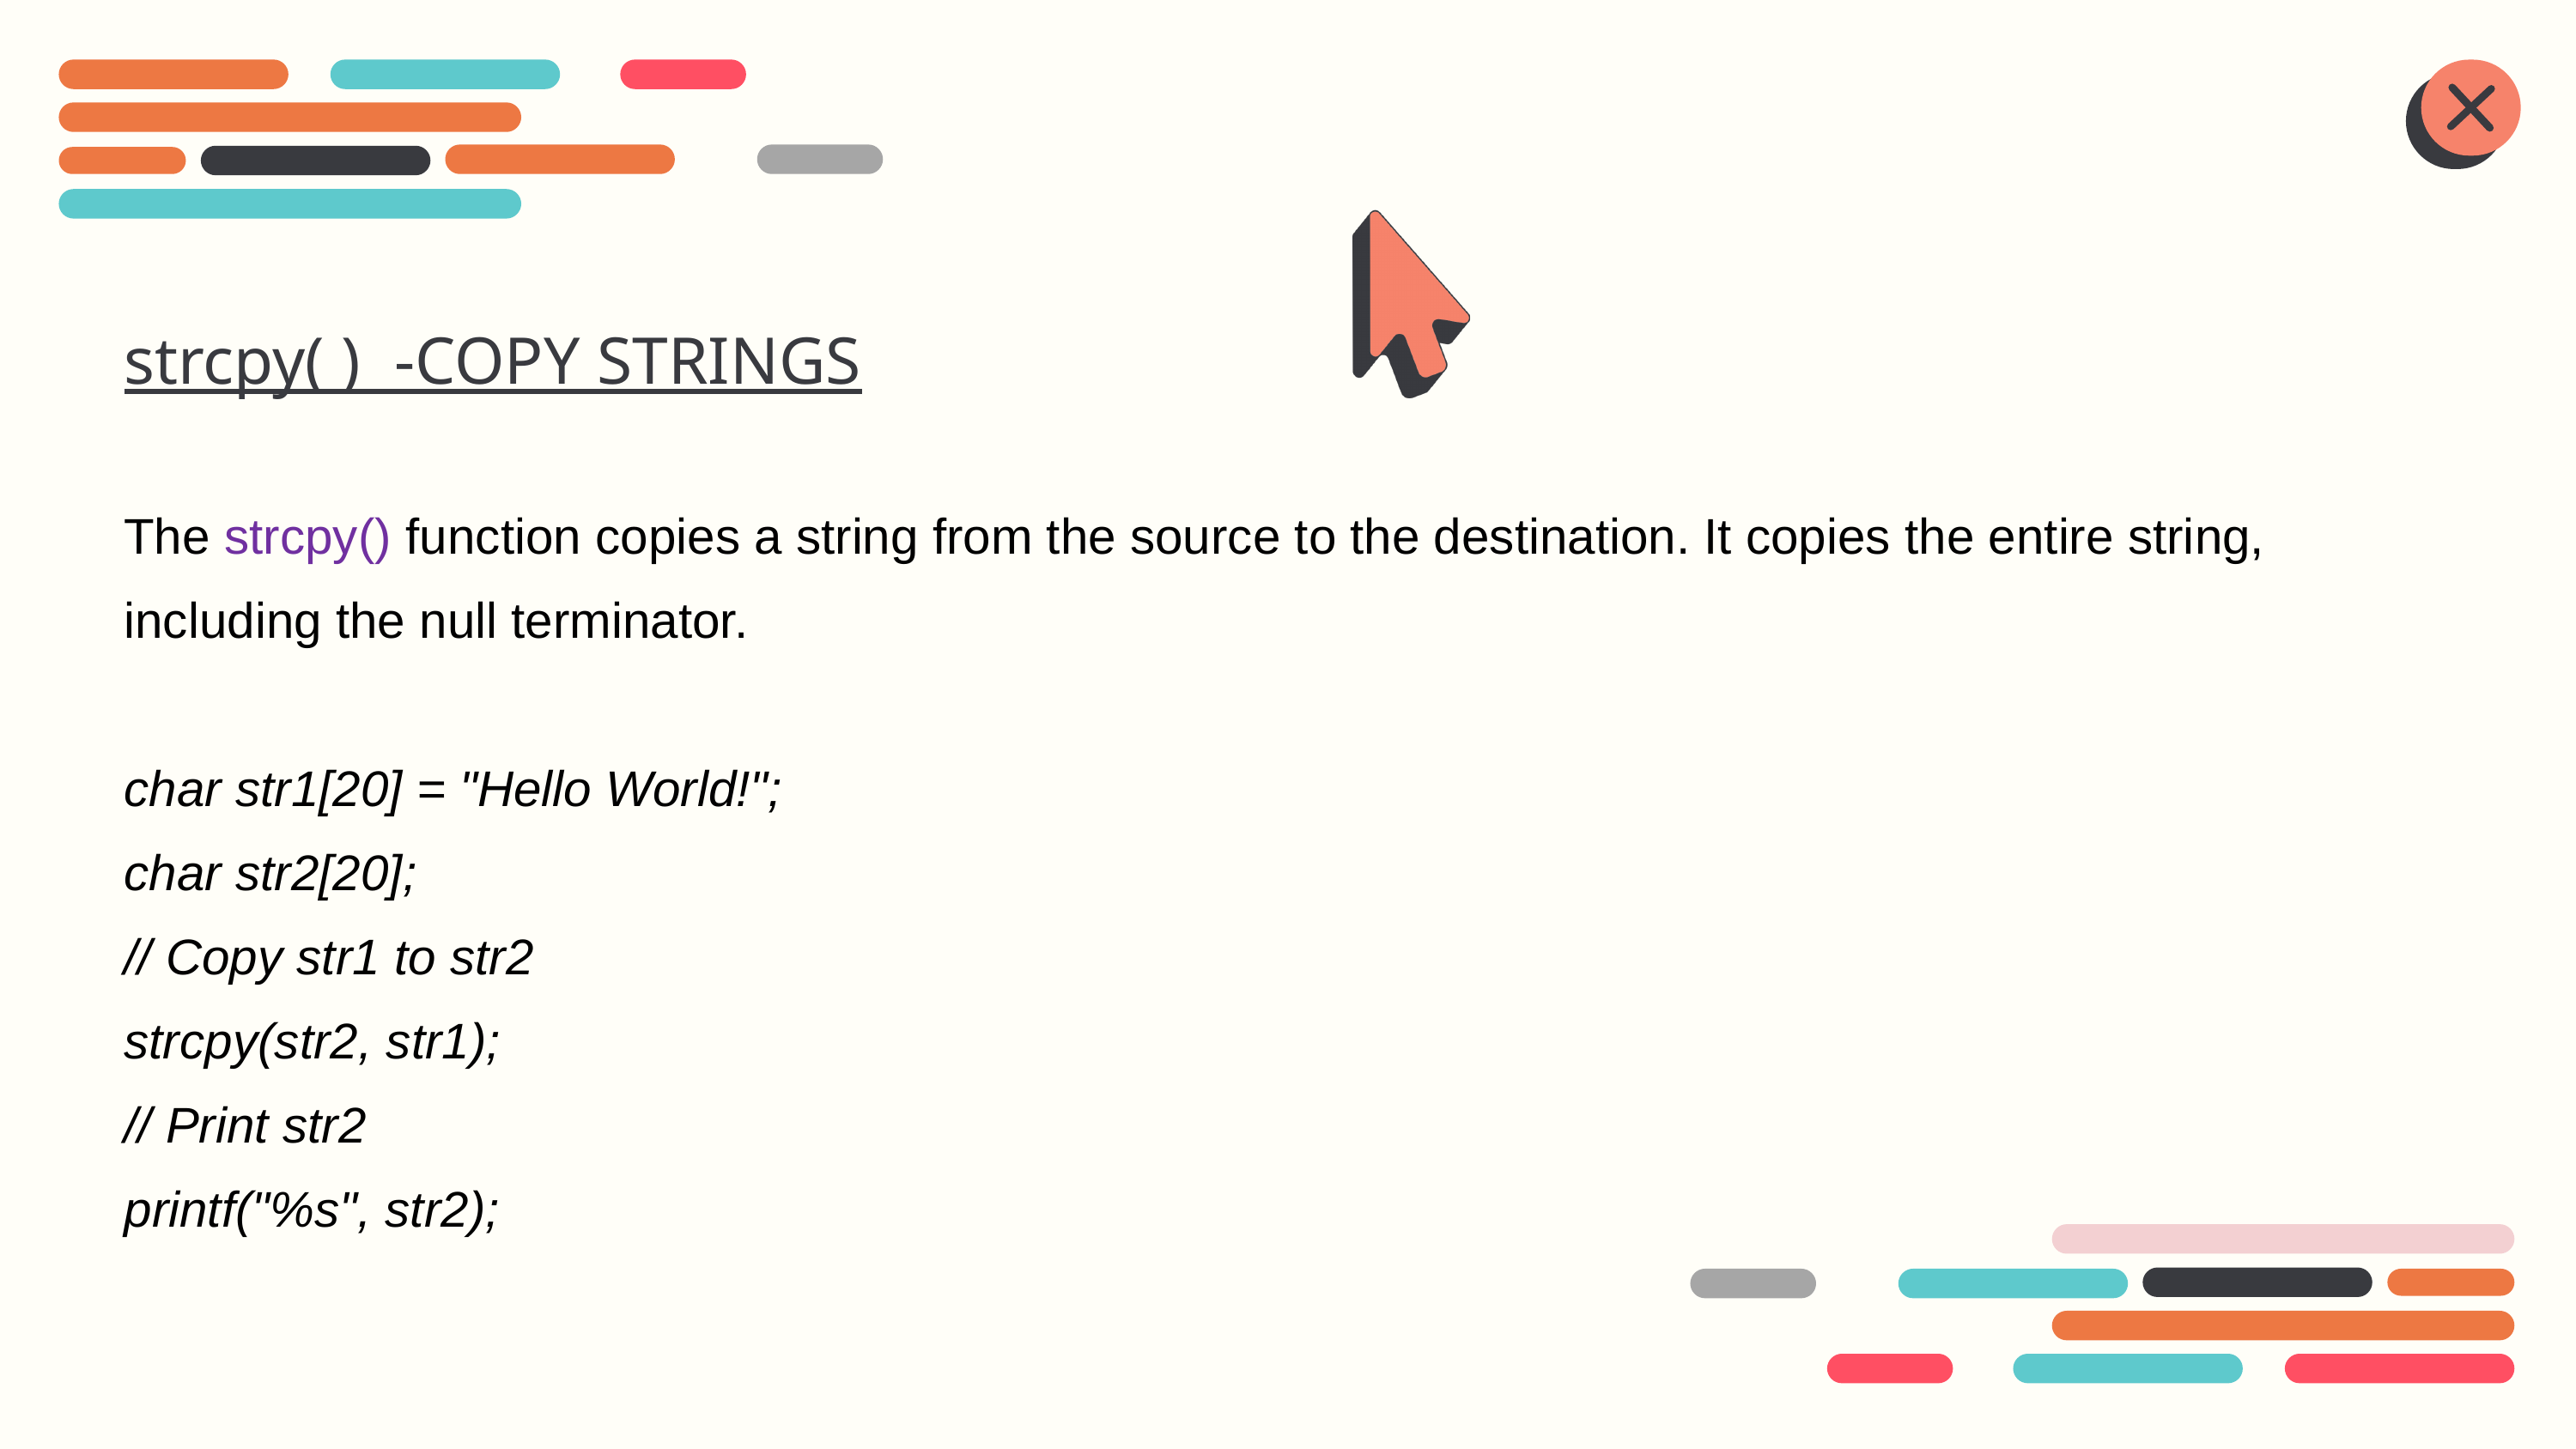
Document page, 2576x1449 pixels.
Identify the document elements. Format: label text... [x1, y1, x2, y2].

text_box [1352, 209, 1471, 398]
text_box strcpy( ) -COPY STRINGS [124, 319, 1304, 397]
text_box The strcpy() function copies a string from the source to the destination. It copies the entire string, including the null terminator. char str1[20] = "Hello World!"; char str2[20]; // Copy str1 to str2 strcpy(str2, str1); // Print str2 printf("%s", str2); [124, 480, 2380, 1238]
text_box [58, 33, 884, 219]
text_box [2388, 22, 2538, 192]
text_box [1690, 1223, 2515, 1410]
